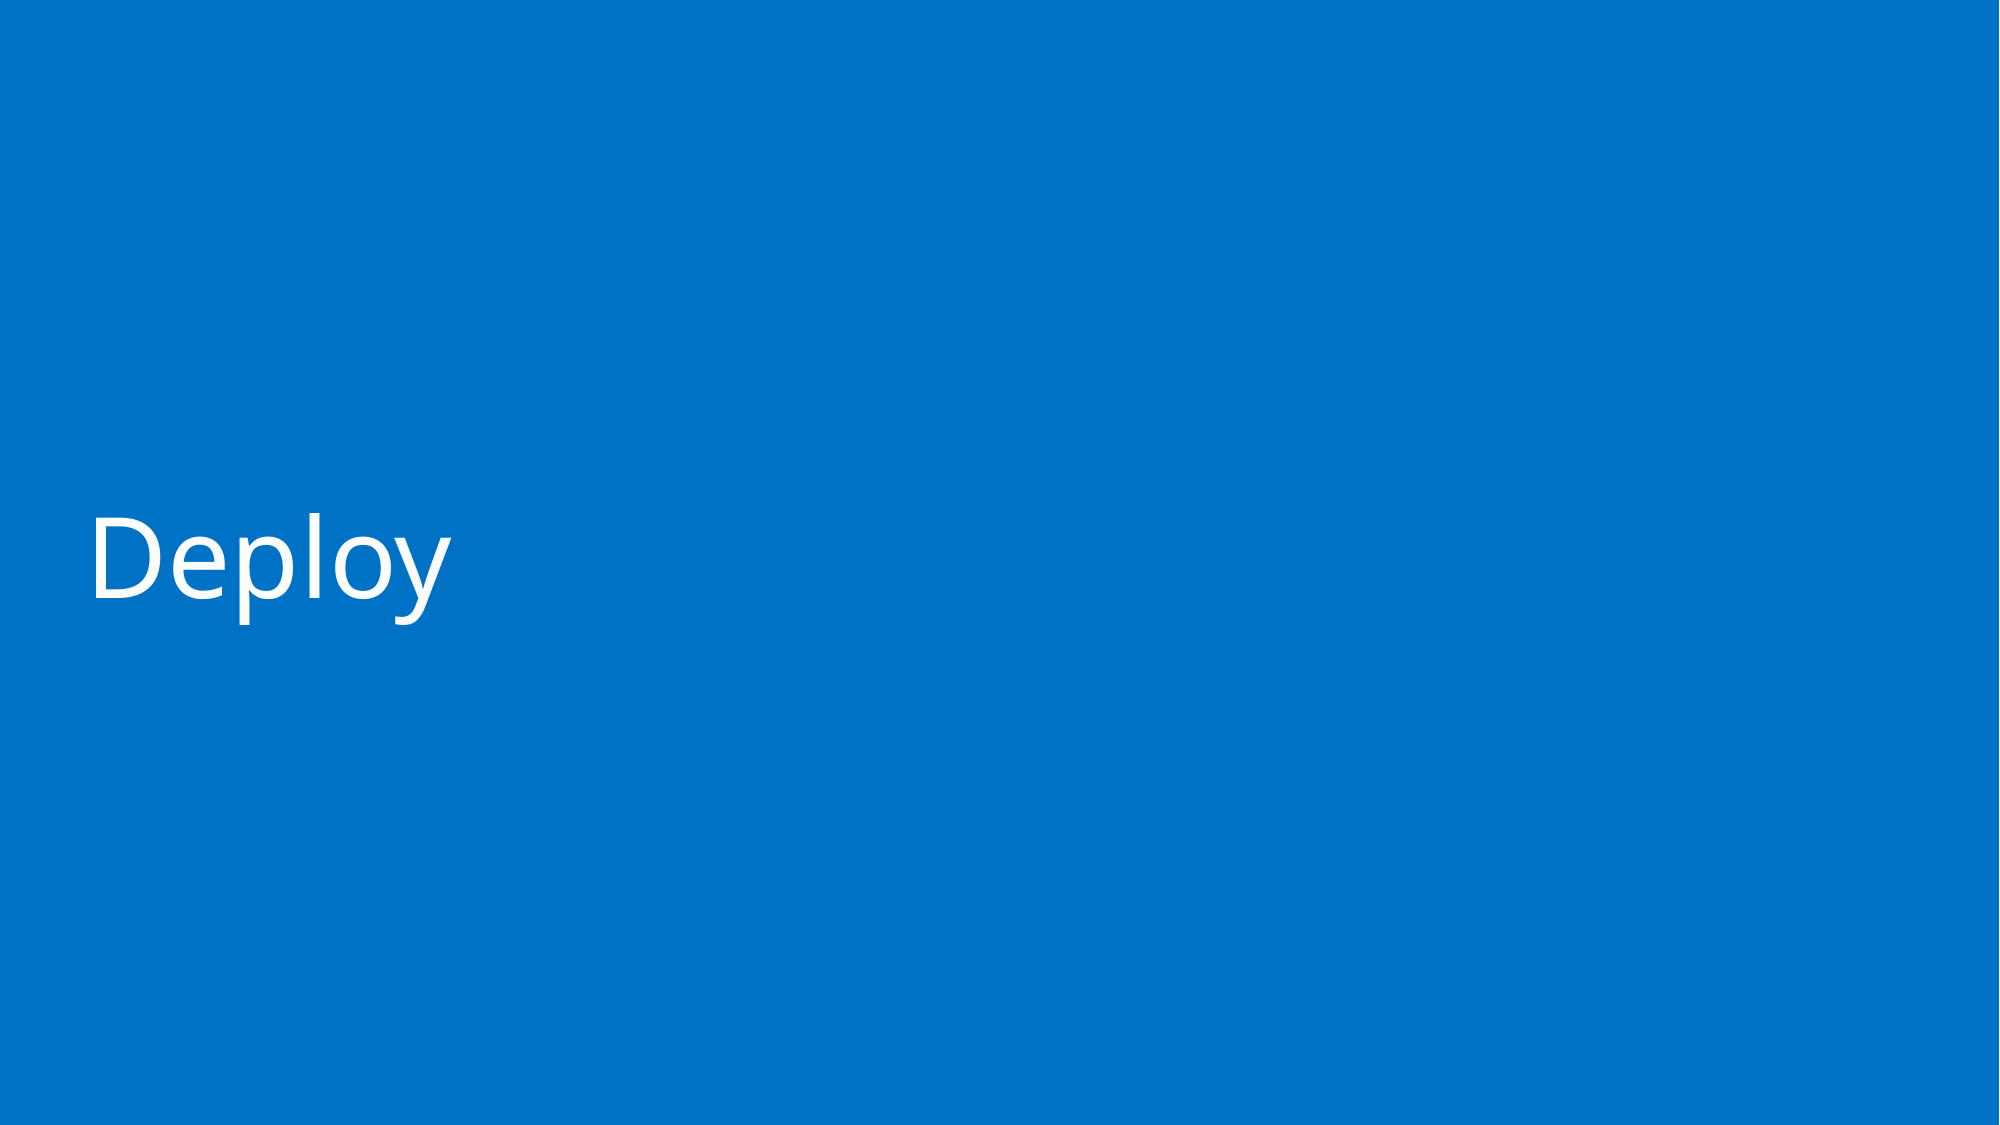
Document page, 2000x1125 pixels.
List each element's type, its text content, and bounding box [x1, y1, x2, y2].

title Deploy [85, 501, 1914, 624]
